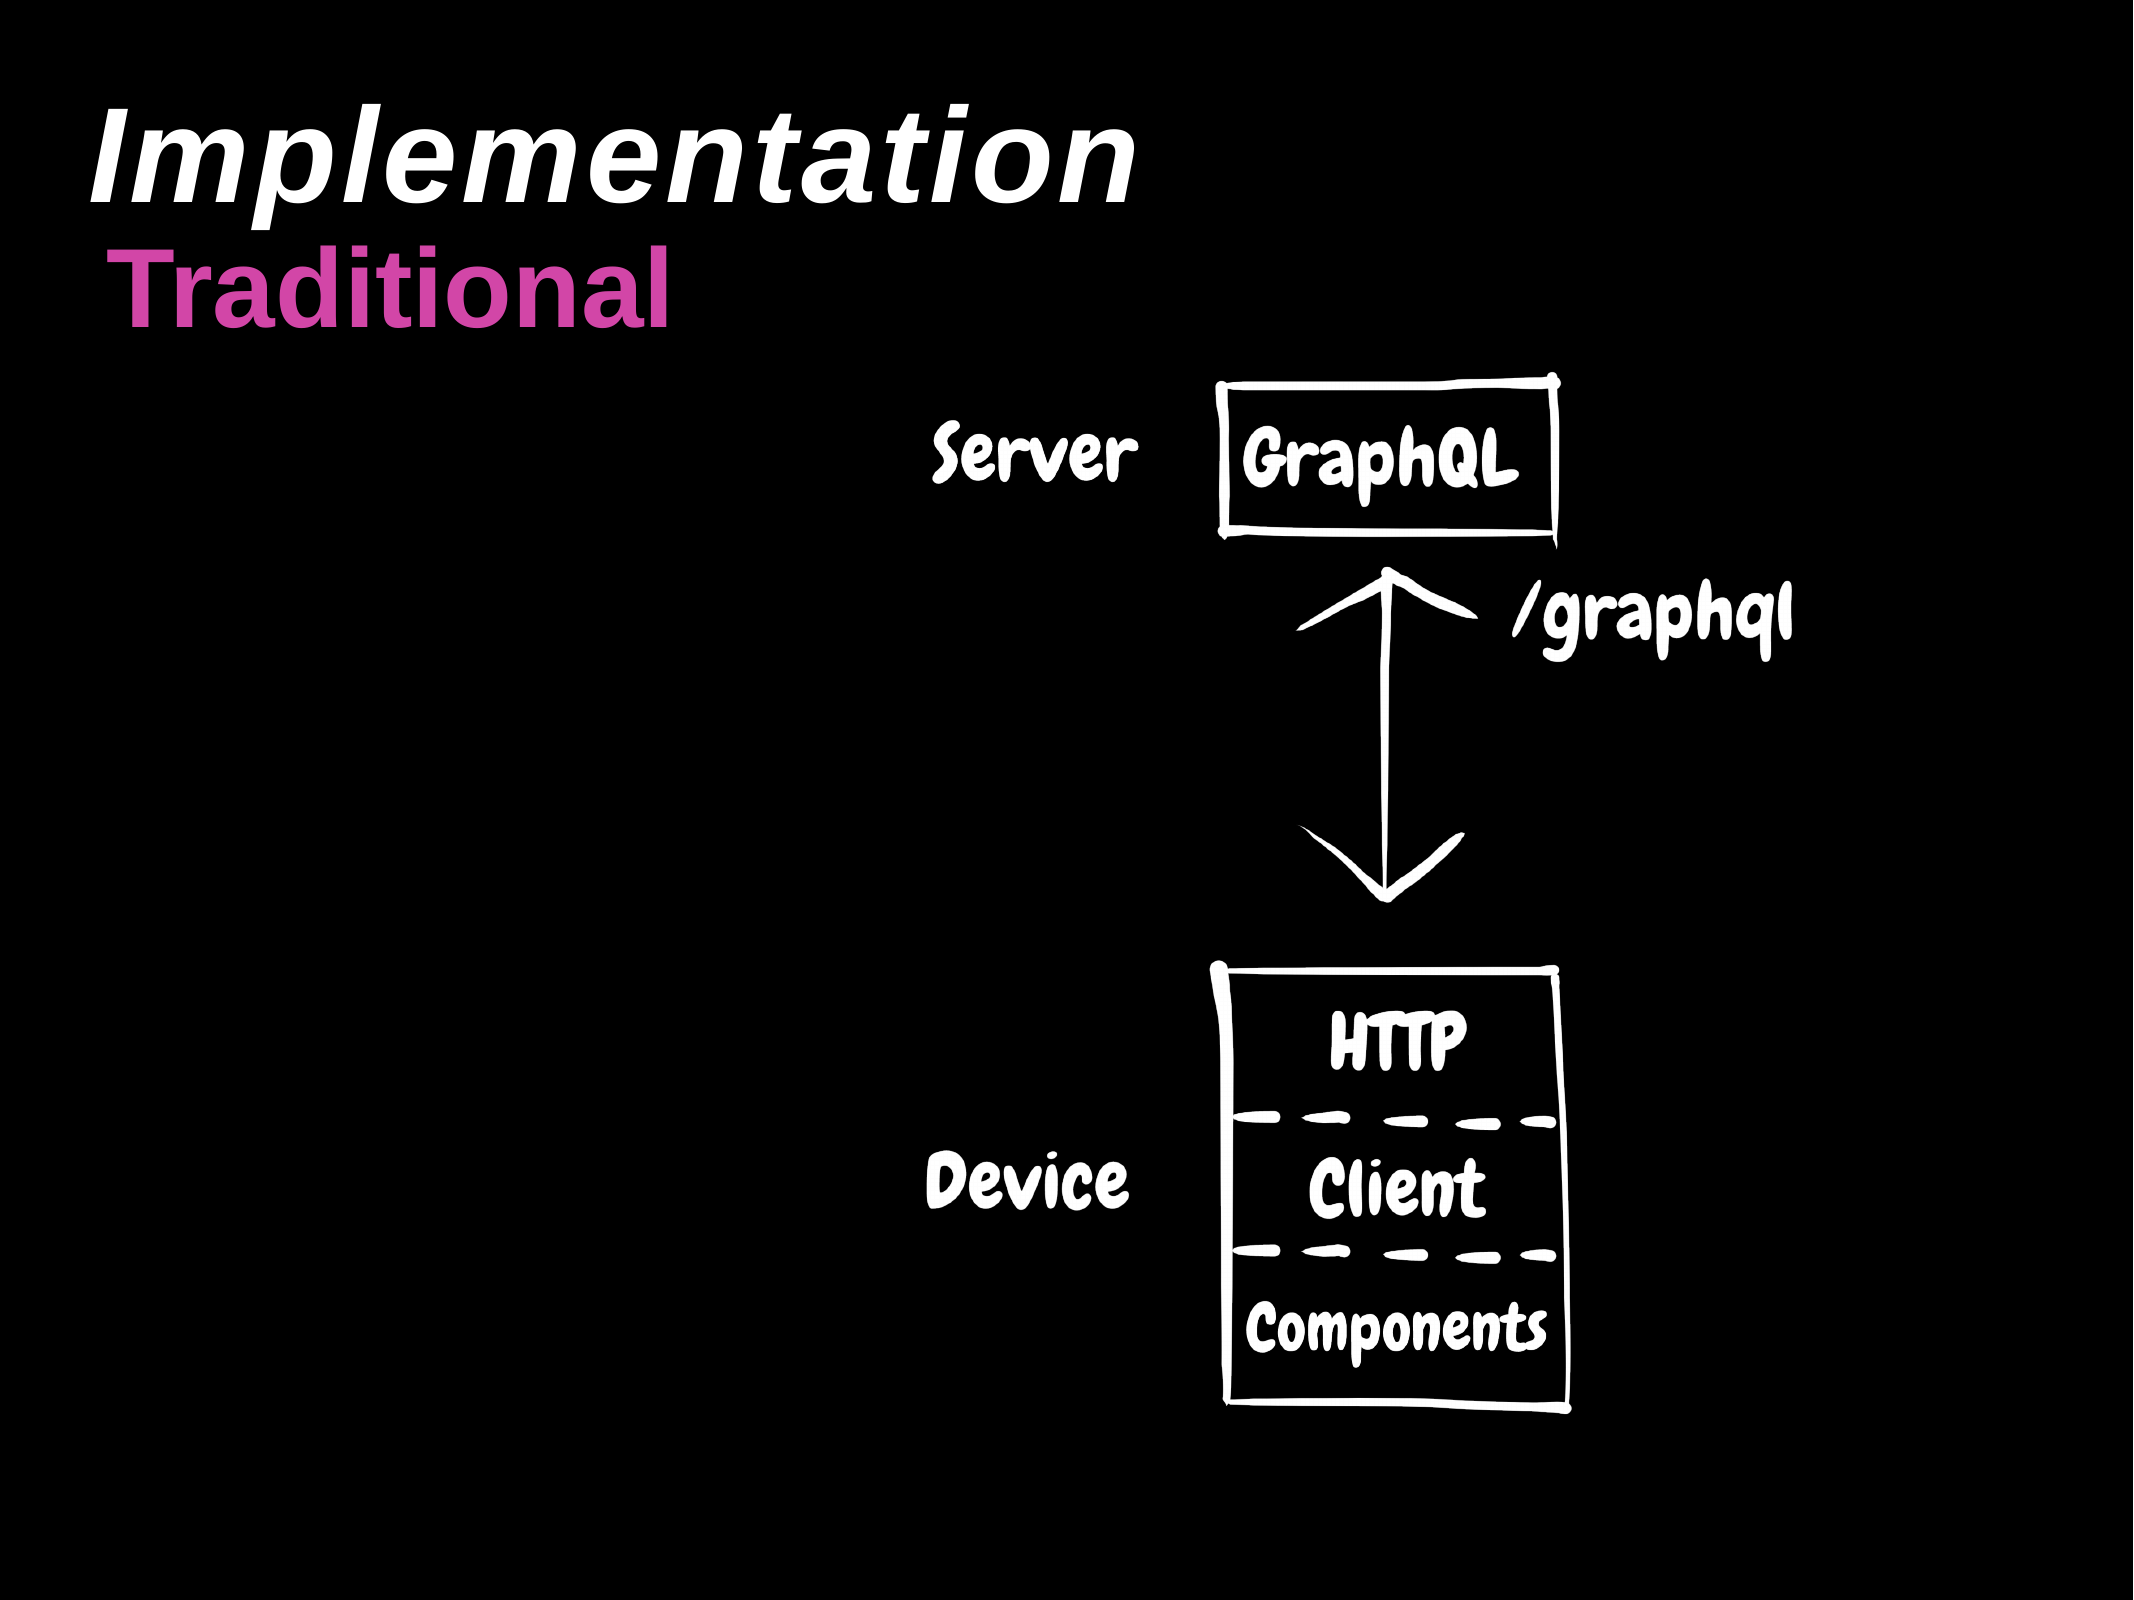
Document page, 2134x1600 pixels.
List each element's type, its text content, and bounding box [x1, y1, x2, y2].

text_box Implementation [79, 0, 1901, 326]
text_box Traditional [98, 206, 684, 359]
picture [896, 347, 1822, 1445]
